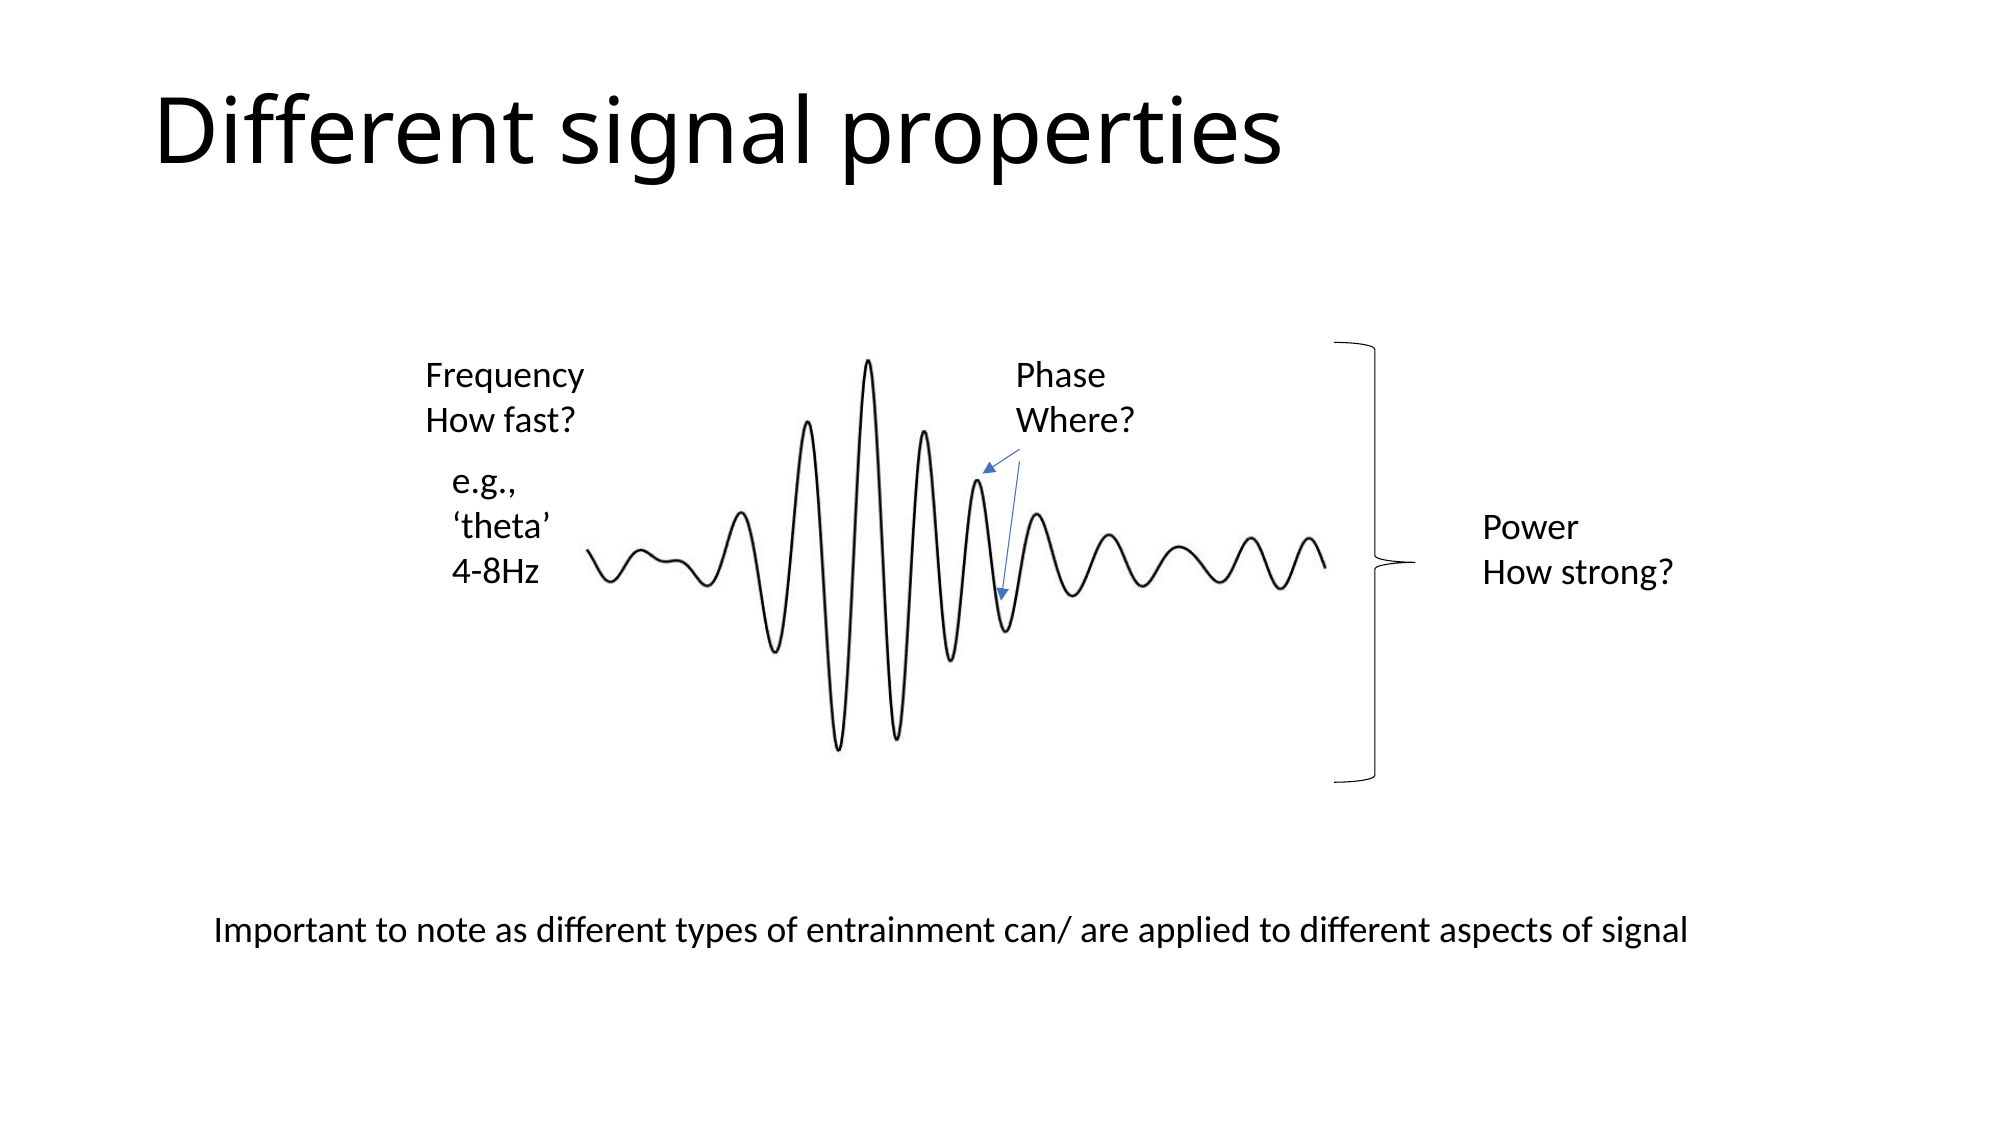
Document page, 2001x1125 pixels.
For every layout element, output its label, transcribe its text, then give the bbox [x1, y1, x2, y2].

text_box Power How strong? [1467, 494, 1749, 600]
text_box Important to note as different types of entrainment can/ are applied to different aspects of signal [198, 897, 1728, 958]
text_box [410, 225, 1416, 824]
title Different signal properties [137, 24, 1863, 243]
